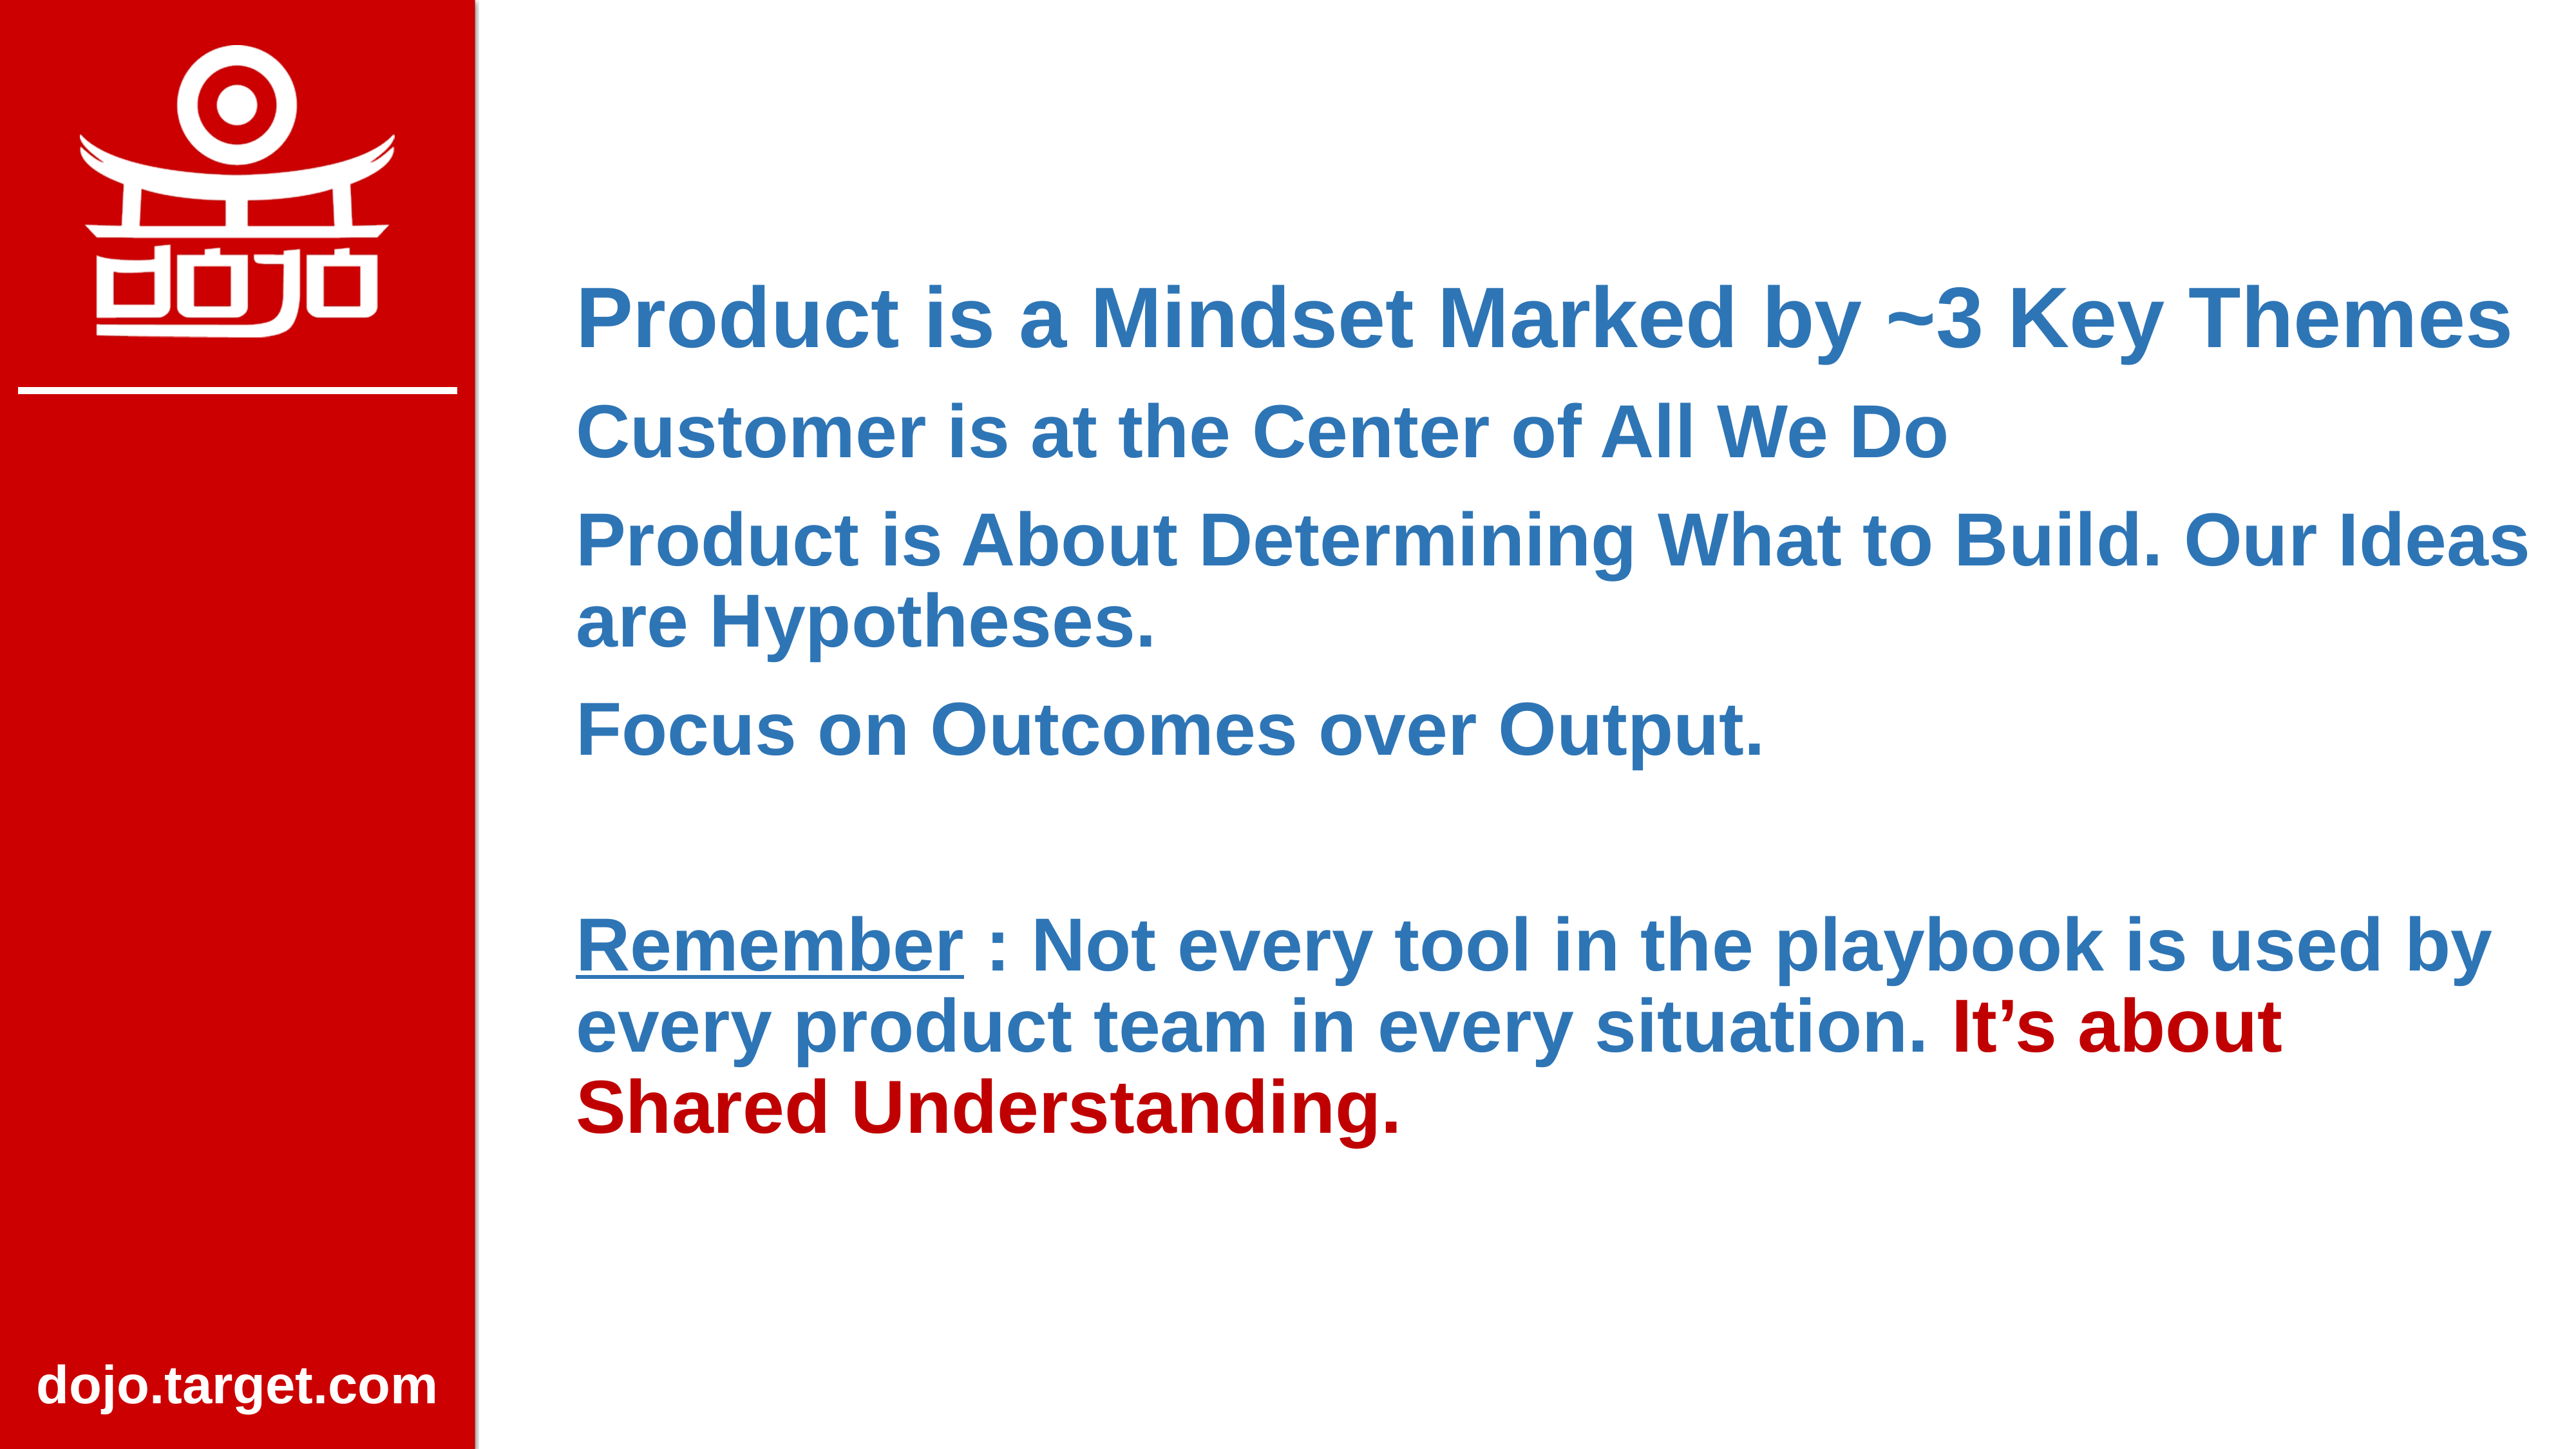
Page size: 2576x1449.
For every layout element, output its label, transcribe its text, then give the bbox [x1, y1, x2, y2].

list Product is a Mindset Marked by ~3 Key Themes Customer is at the Center of All We Do Product is About Determining What to Build. Our Ideas are Hypotheses. Focus on Outcomes over Output. Remember : Not every tool in the playbook is used by every product team in every situation. It’s about Shared Understanding. [566, 268, 2544, 1388]
picture [80, 45, 395, 337]
